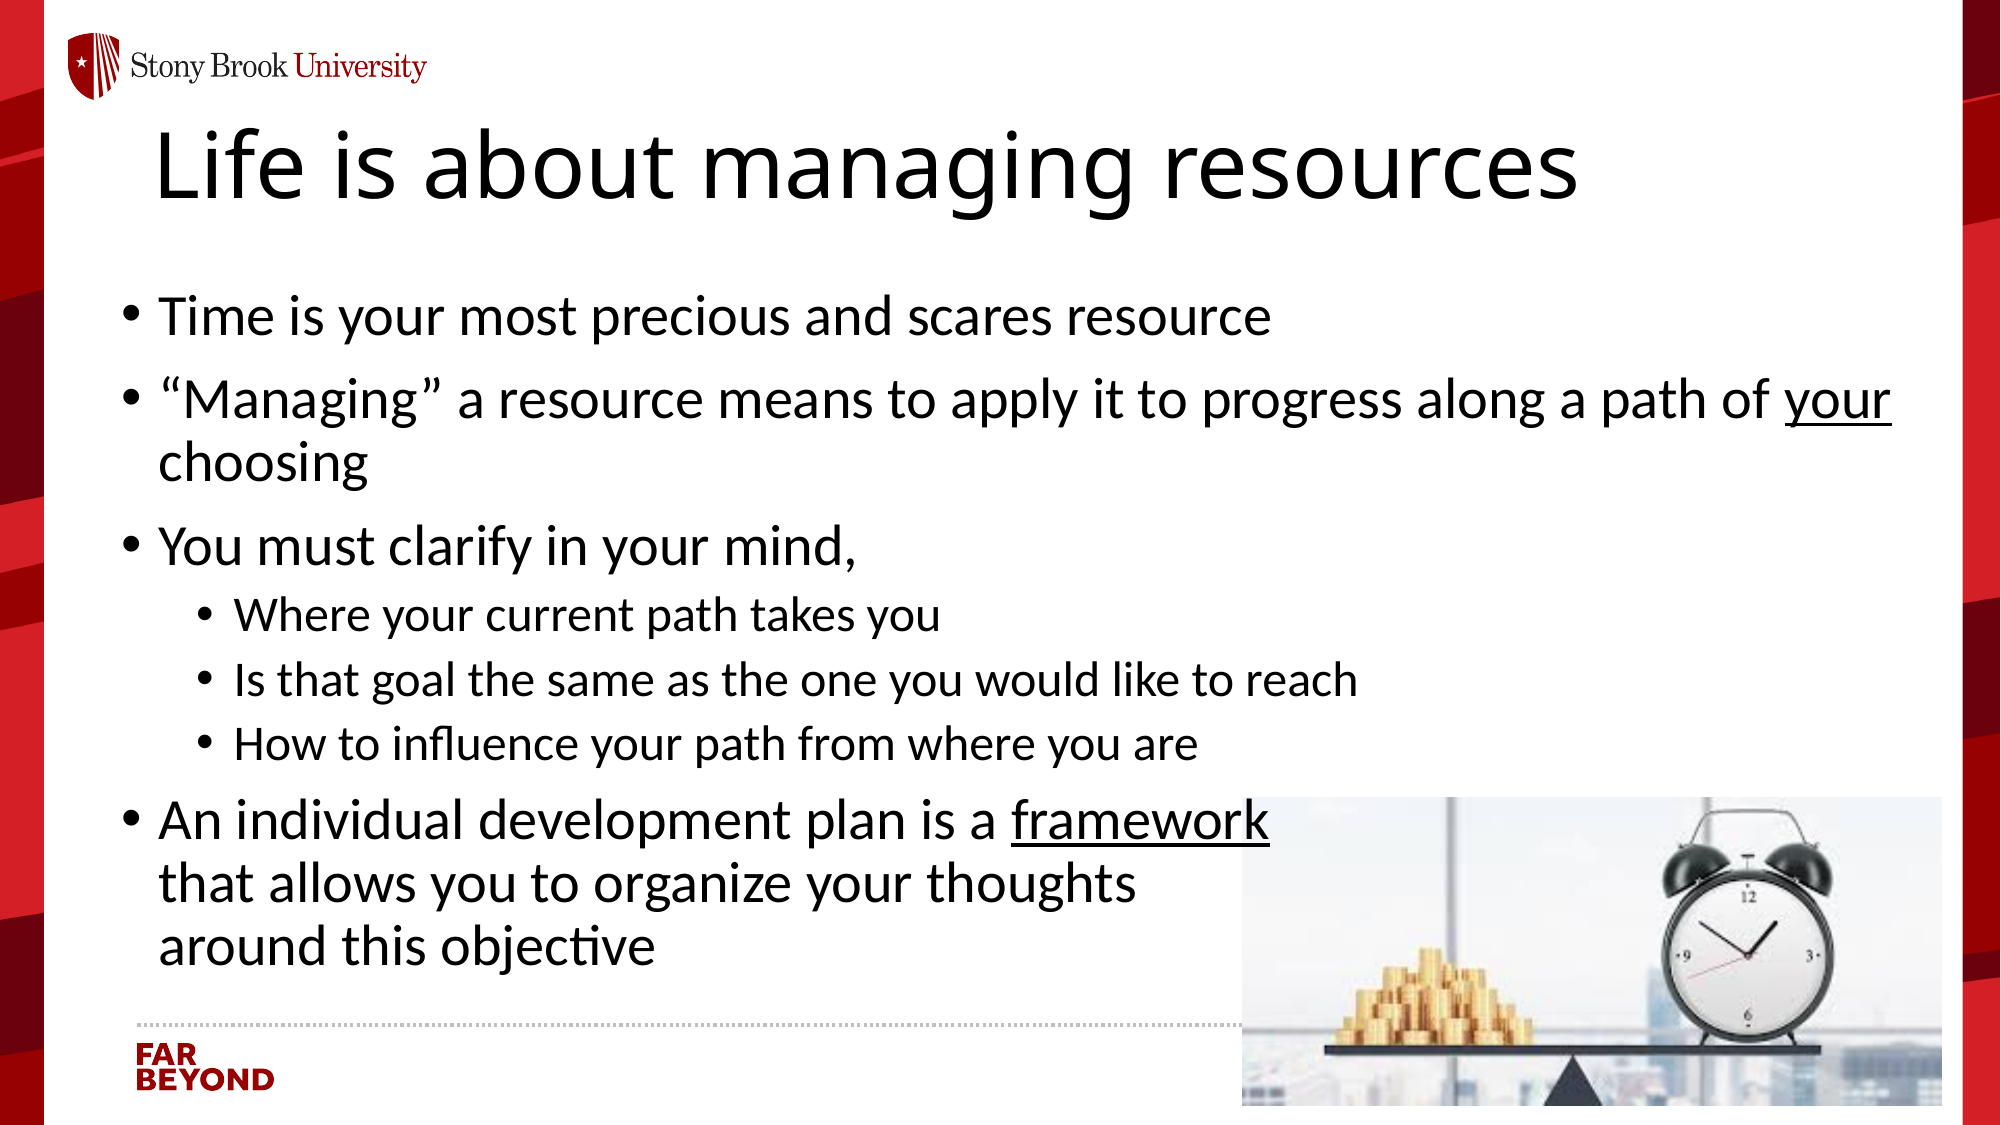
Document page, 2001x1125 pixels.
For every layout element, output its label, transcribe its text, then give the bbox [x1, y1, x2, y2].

picture [68, 33, 427, 100]
picture [1963, 0, 2001, 1125]
picture [137, 1043, 274, 1091]
picture [0, 0, 44, 1125]
picture [1242, 797, 1943, 1106]
list Time is your most precious and scares resource “Managing” a resource means to apply it to progress along a path of your choosing You must clarify in your mind, Where your current path takes you Is that goal the same as the one you would like to reach How to influence your path from where you are [106, 277, 1920, 797]
title Life is about managing resources [137, 59, 1863, 277]
text_box An individual development plan is a framework that allows you to organize your thoughts around this objective [106, 781, 1286, 992]
